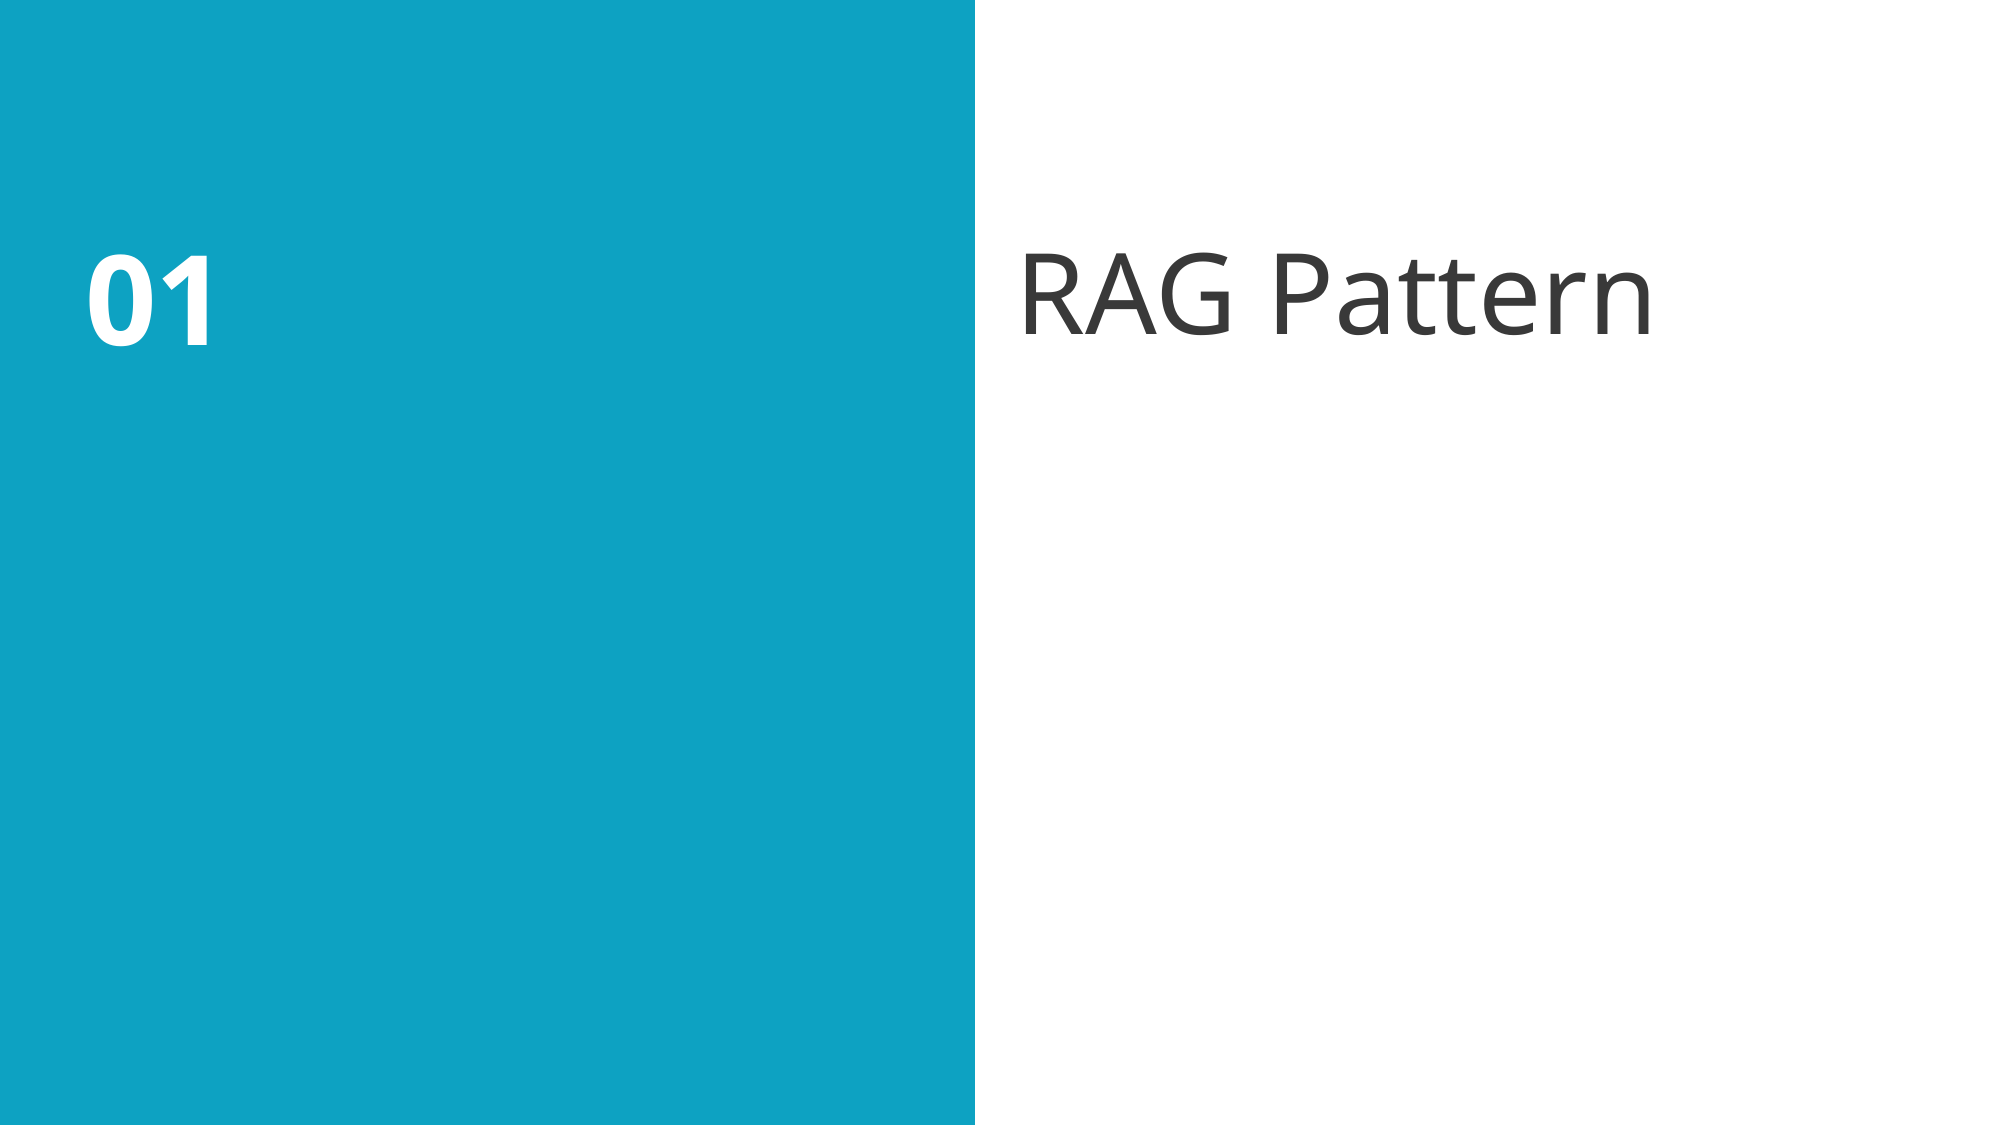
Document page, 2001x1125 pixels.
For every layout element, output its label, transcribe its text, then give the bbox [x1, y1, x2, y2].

list 01 [85, 237, 944, 511]
list RAG Pattern [1015, 237, 1916, 292]
